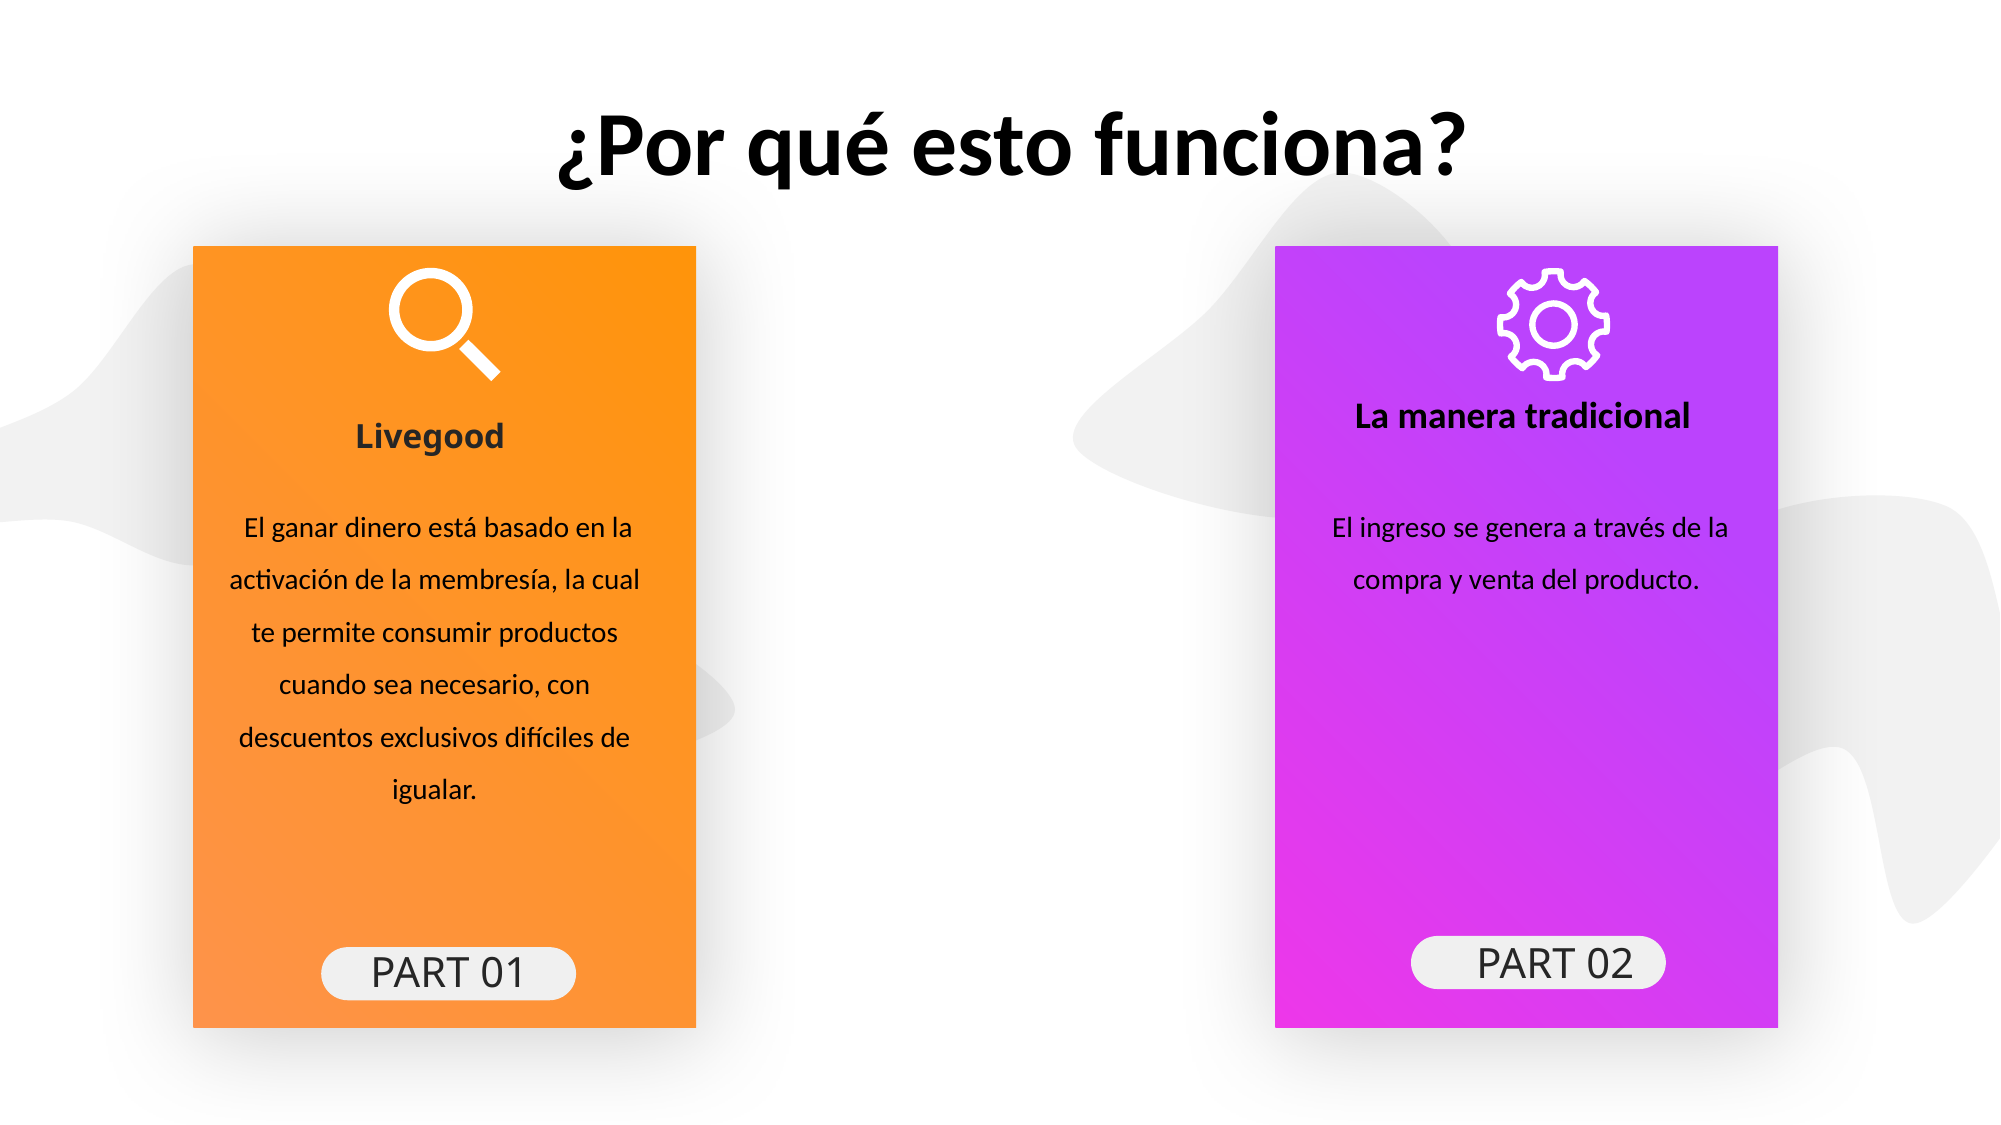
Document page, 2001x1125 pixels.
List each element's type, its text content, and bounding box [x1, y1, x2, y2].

text_box PART 01 [321, 956, 578, 1003]
text_box [193, 956, 697, 1028]
text_box ¿Por qué esto funciona? [488, 76, 1512, 168]
text_box [1411, 956, 1427, 987]
text_box [1275, 956, 1779, 1028]
text_box PART 02 [1427, 956, 1684, 995]
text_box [0, 172, 2000, 945]
